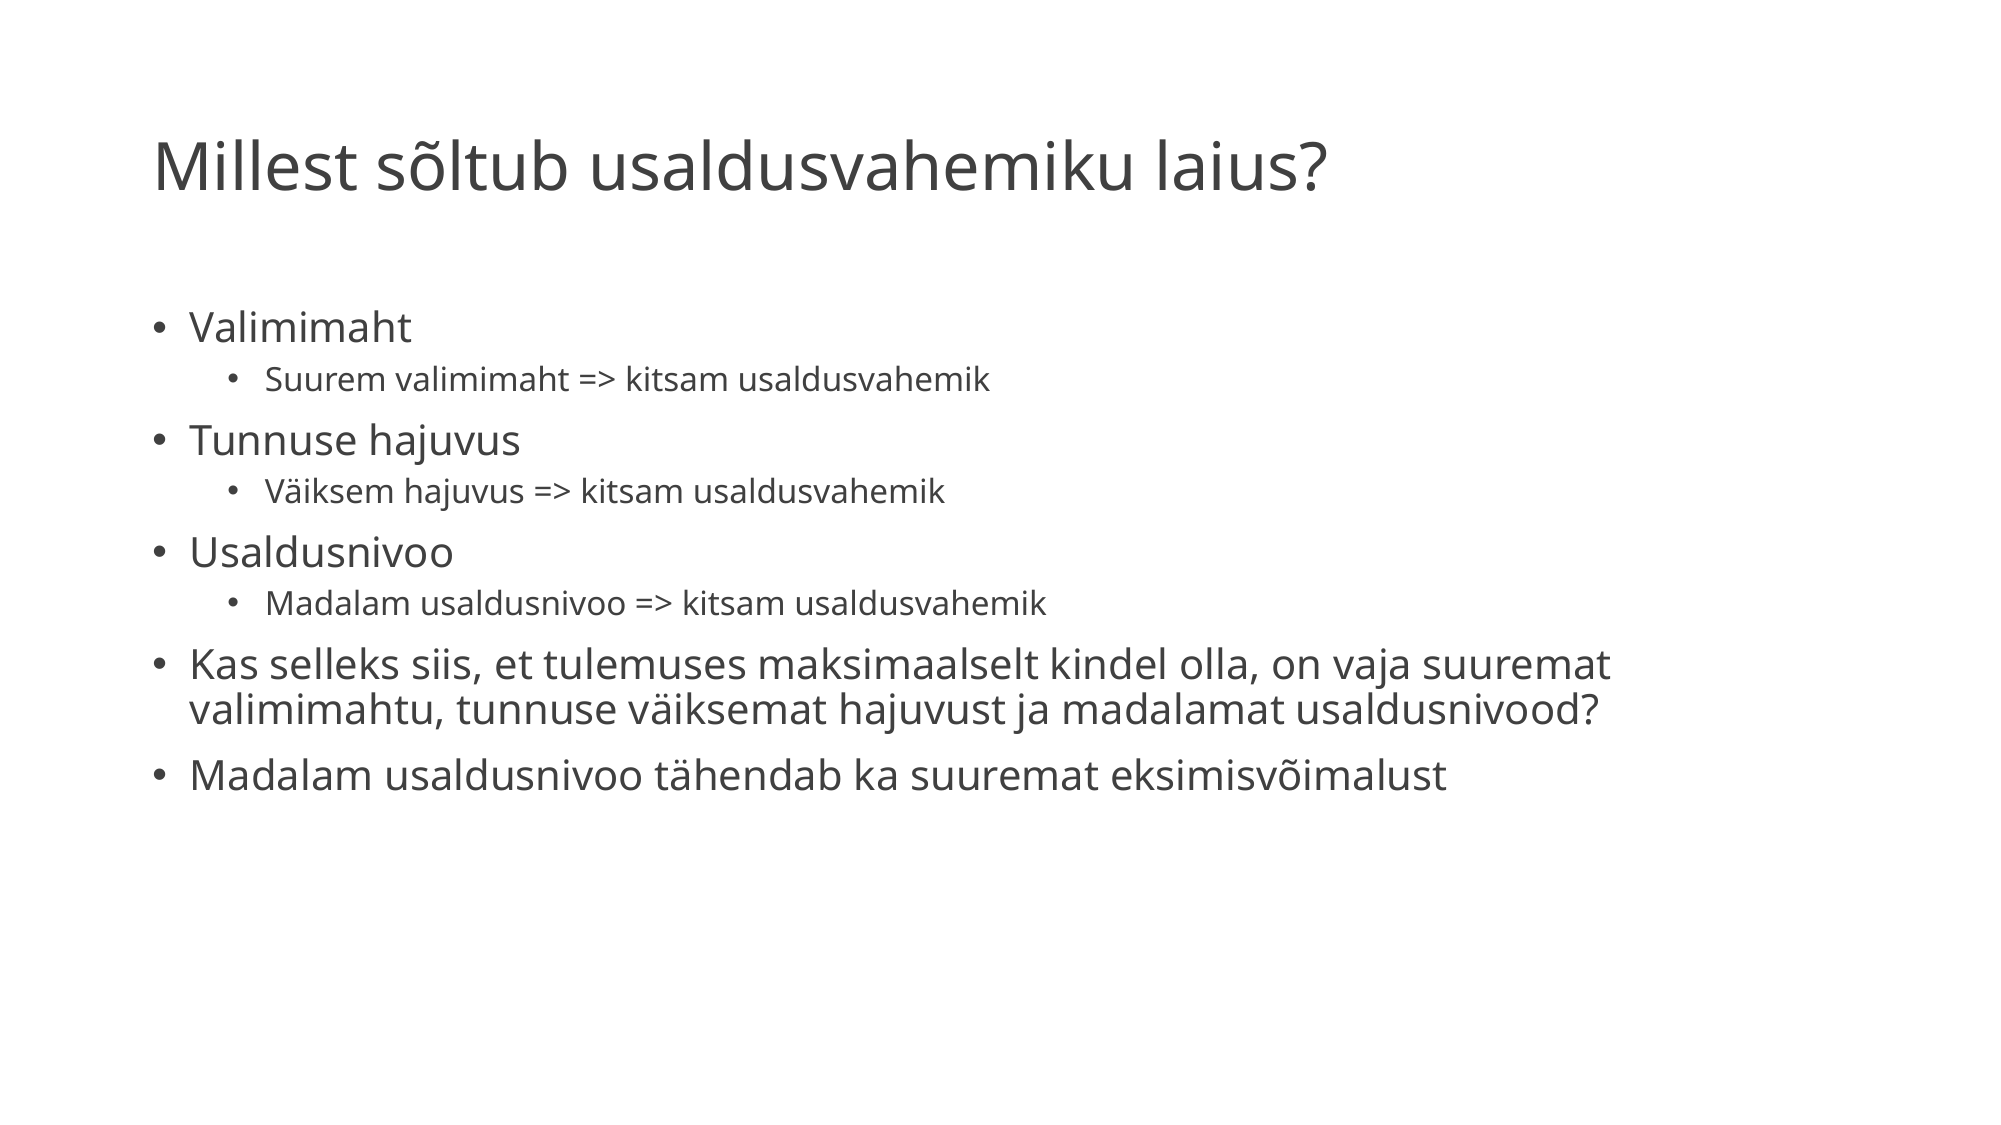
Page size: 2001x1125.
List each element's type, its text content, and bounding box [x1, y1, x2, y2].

title Millest sõltub usaldusvahemiku laius? [137, 59, 1863, 278]
list Valimimaht Suurem valimimaht => kitsam usaldusvahemik Tunnuse hajuvus Väiksem hajuvus => kitsam usaldusvahemik Usaldusnivoo Madalam usaldusnivoo => kitsam usaldusvahemik Kas selleks siis, et tulemuses maksimaalselt kindel olla, on vaja suuremat valimimahtu, tunnuse väiksemat hajuvust ja madalamat usaldusnivood? Madalam usaldusnivoo tähendab ka suuremat eksimisvõimalust [137, 299, 1863, 1014]
